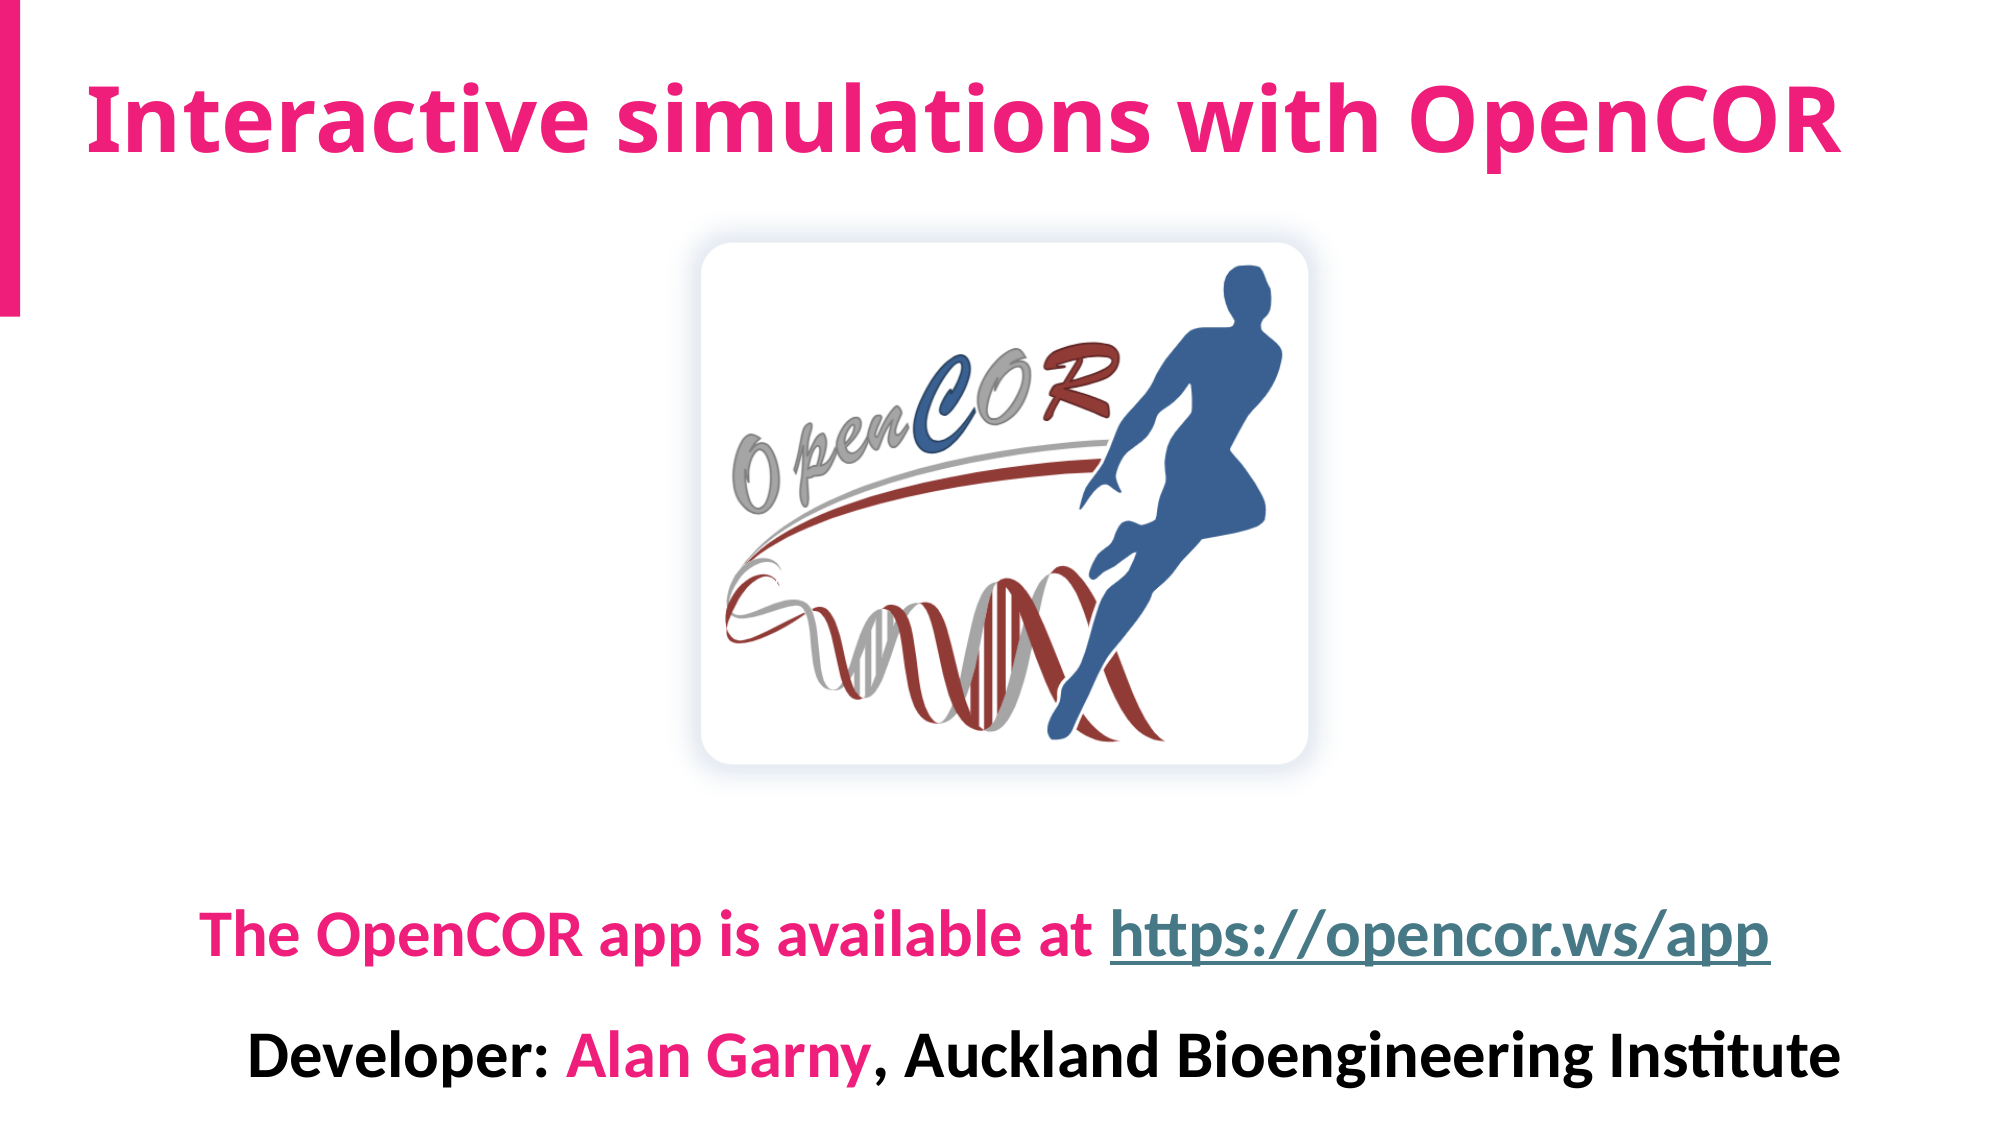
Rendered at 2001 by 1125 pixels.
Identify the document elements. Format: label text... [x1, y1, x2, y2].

text_box Developer: Alan Garny, Auckland Bioengineering Institute [235, 1003, 1857, 1099]
picture [651, 204, 1348, 801]
text_box [0, 0, 22, 318]
text_box The OpenCOR app is available at https://opencor.ws/app [116, 882, 1884, 978]
text_box Interactive simulations with OpenCOR [22, 53, 1986, 179]
